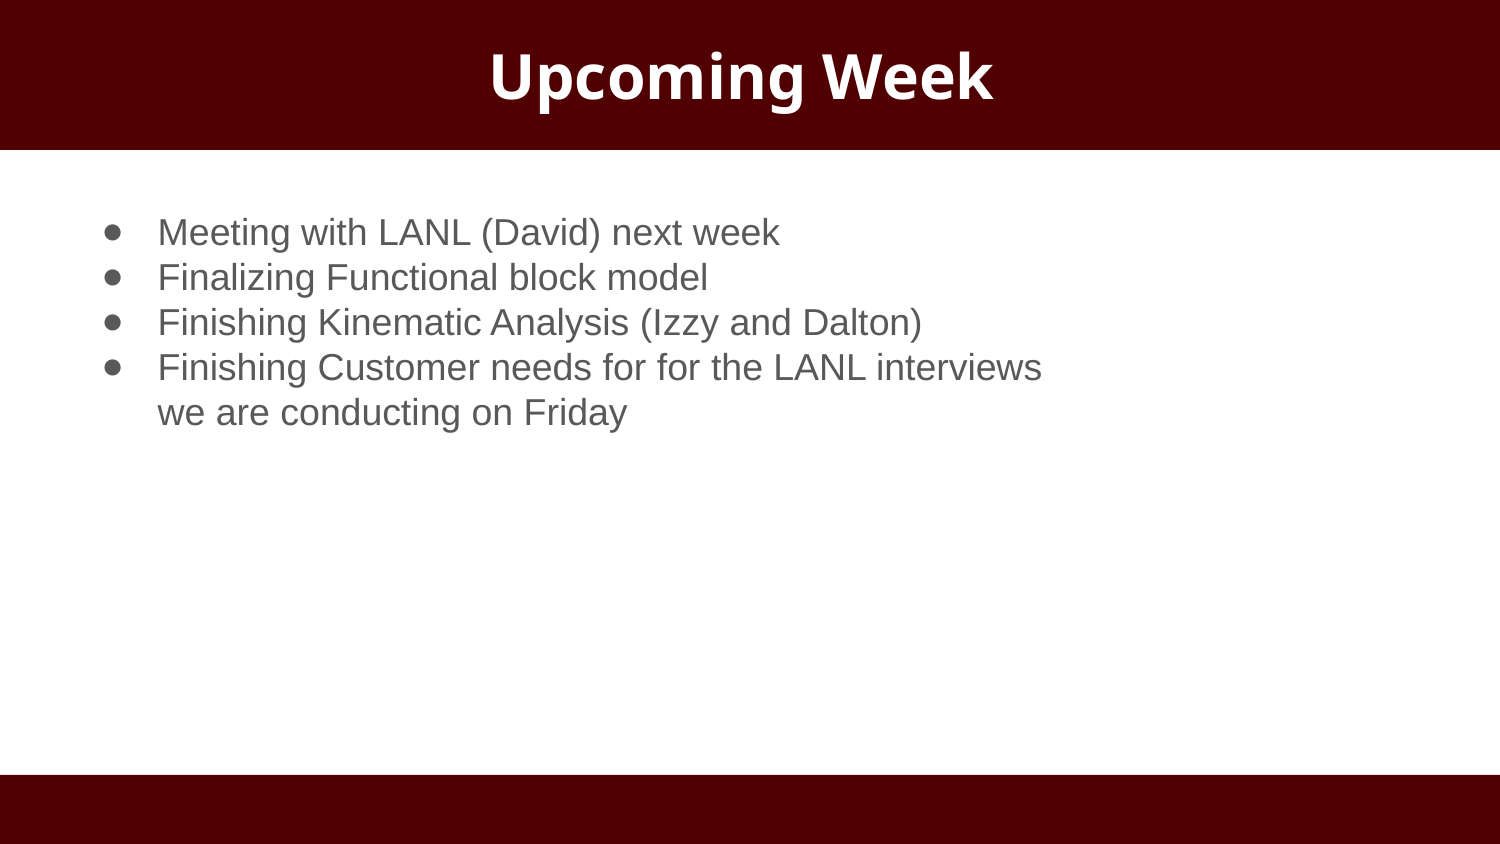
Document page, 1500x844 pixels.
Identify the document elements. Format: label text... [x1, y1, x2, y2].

text_box Meeting with LANL (David) next week Finalizing Functional block model Finishing Kinematic Analysis (Izzy and Dalton) Finishing Customer needs for for the LANL interviews we are conducting on Friday [67, 193, 1068, 731]
title Upcoming Week [0, 0, 1500, 150]
title [0, 774, 1500, 844]
